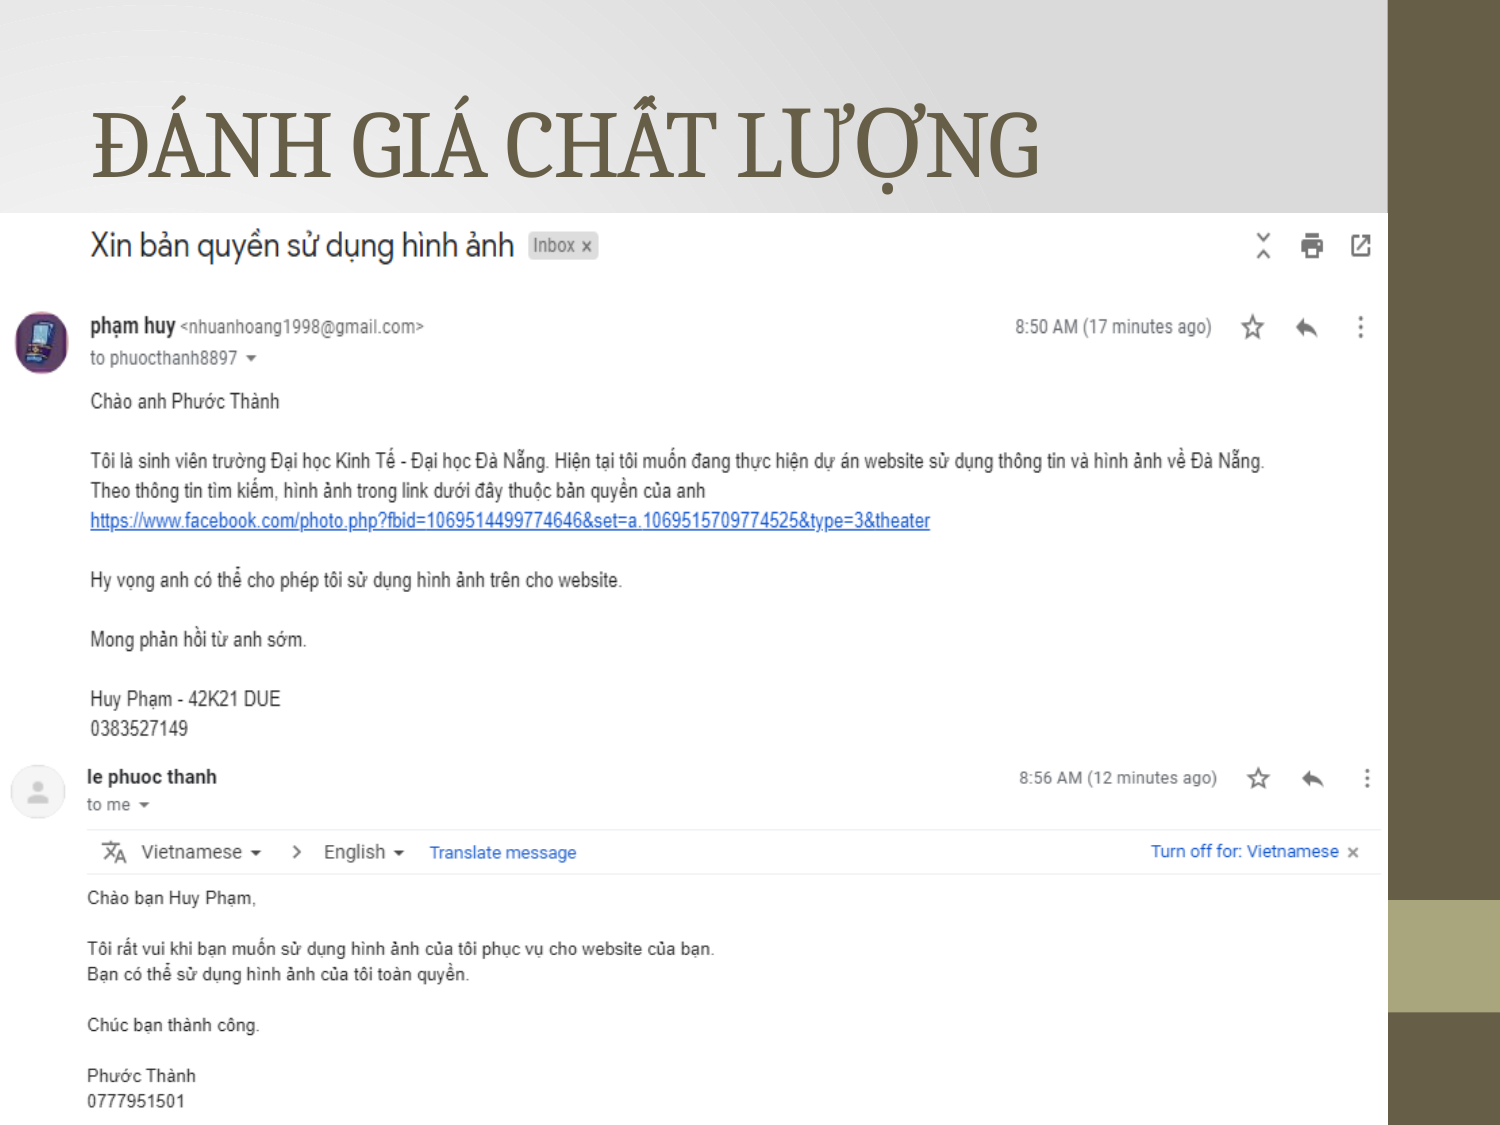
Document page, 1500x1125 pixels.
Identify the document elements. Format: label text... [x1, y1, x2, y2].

title ĐÁNH GIÁ CHẤT LƯỢNG [75, 45, 1325, 206]
picture [0, 213, 1388, 1125]
